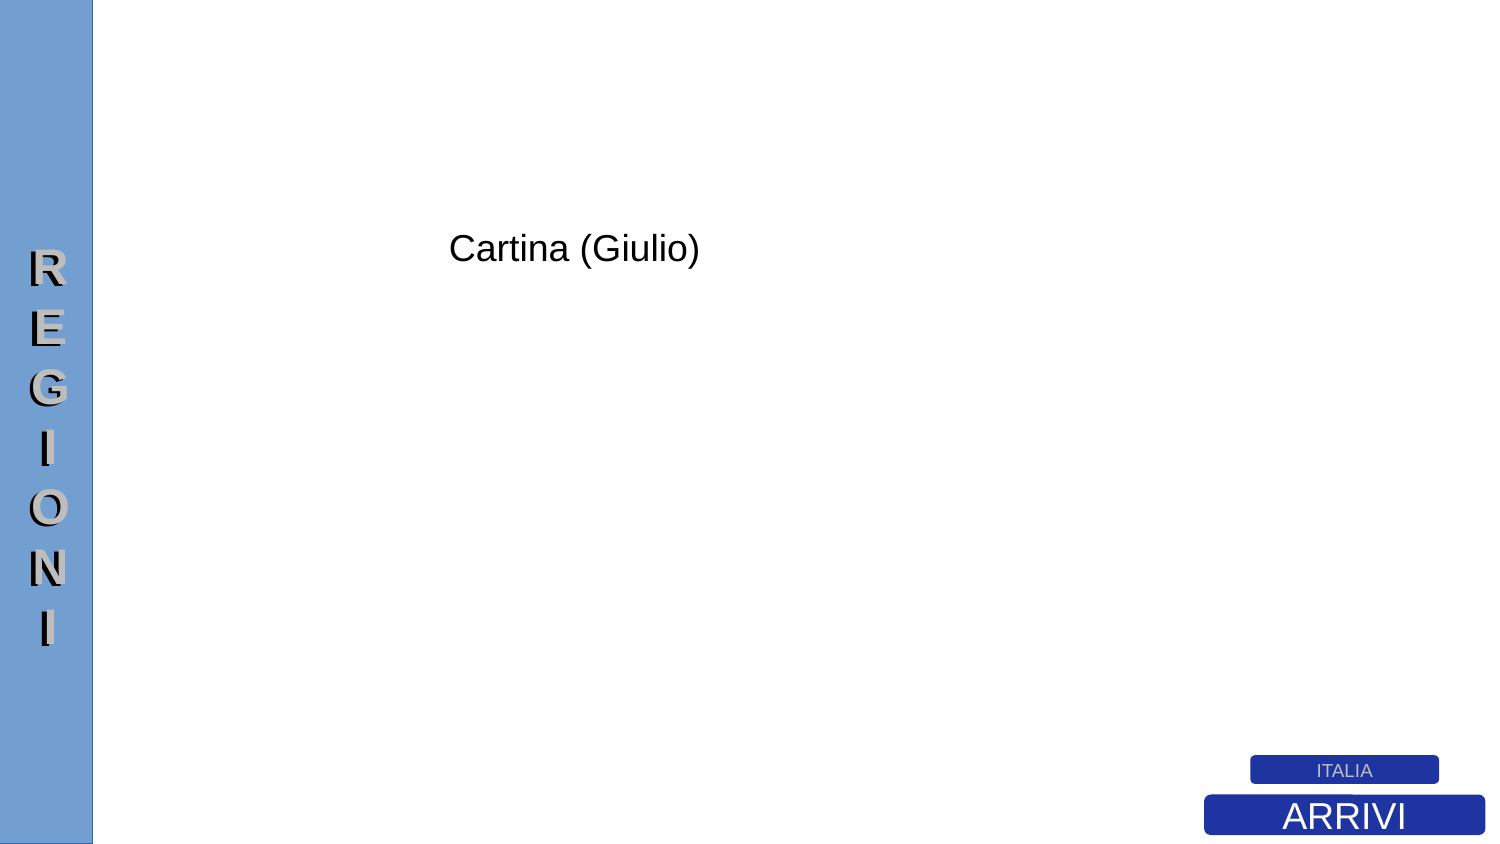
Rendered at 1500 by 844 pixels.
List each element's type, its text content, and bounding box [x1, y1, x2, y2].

text_box [0, 0, 93, 844]
text_box Cartina (Giulio) [434, 216, 1053, 277]
text_box REGIONI [15, 227, 86, 662]
text_box ARRIVI [1201, 792, 1488, 838]
text_box ITALIA [1248, 753, 1442, 786]
